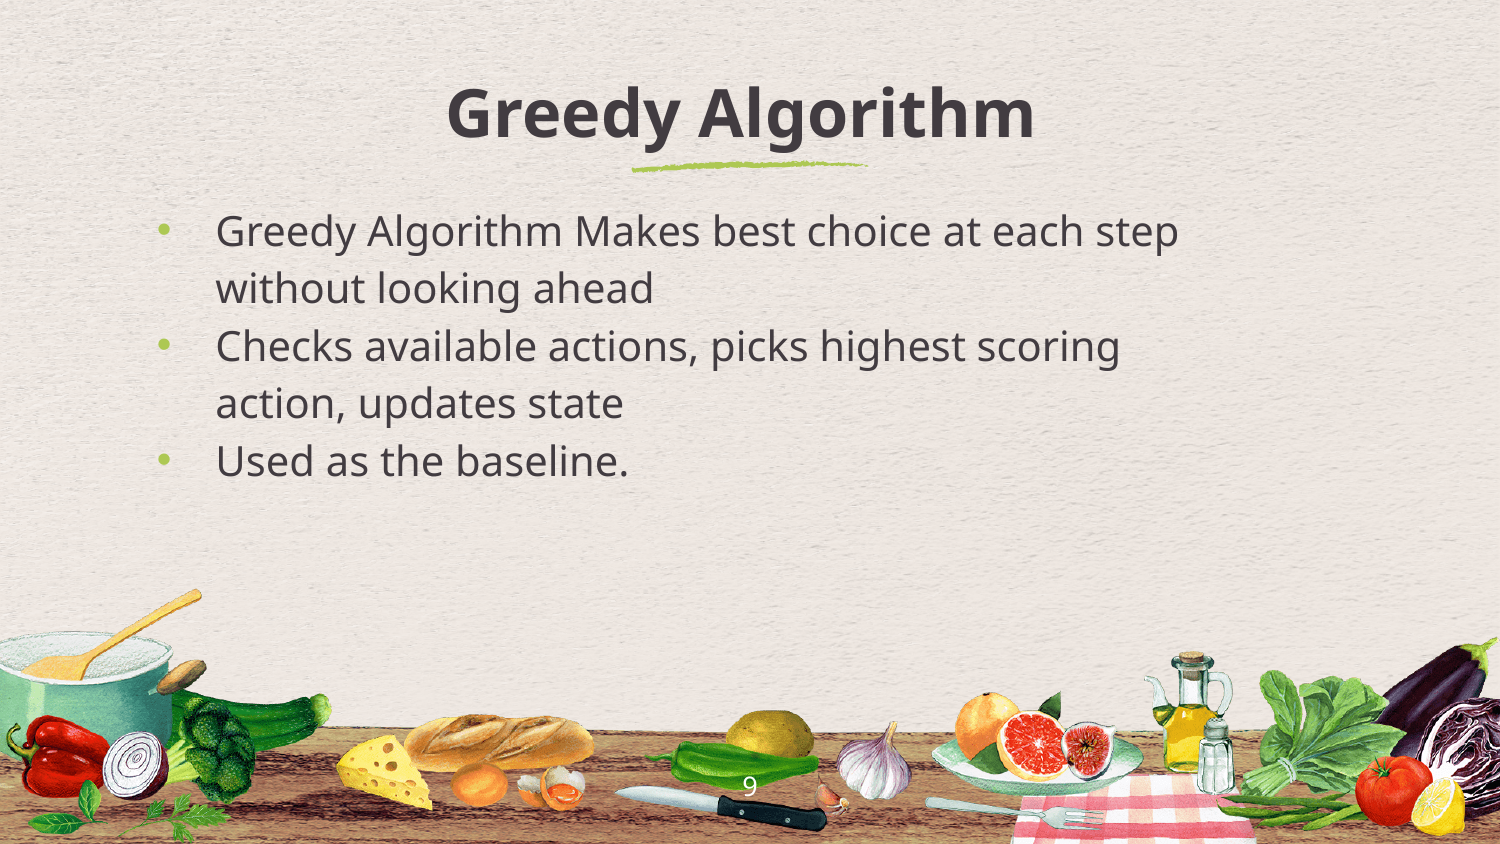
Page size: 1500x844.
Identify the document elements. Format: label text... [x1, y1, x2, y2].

list Greedy Algorithm Makes best choice at each step without looking ahead Checks available actions, picks highest scoring action, updates state Used as the baseline. [140, 197, 1247, 690]
picture [0, 0, 1500, 844]
title Greedy Algorithm [177, 87, 1323, 153]
slide_number 9 [705, 732, 795, 844]
